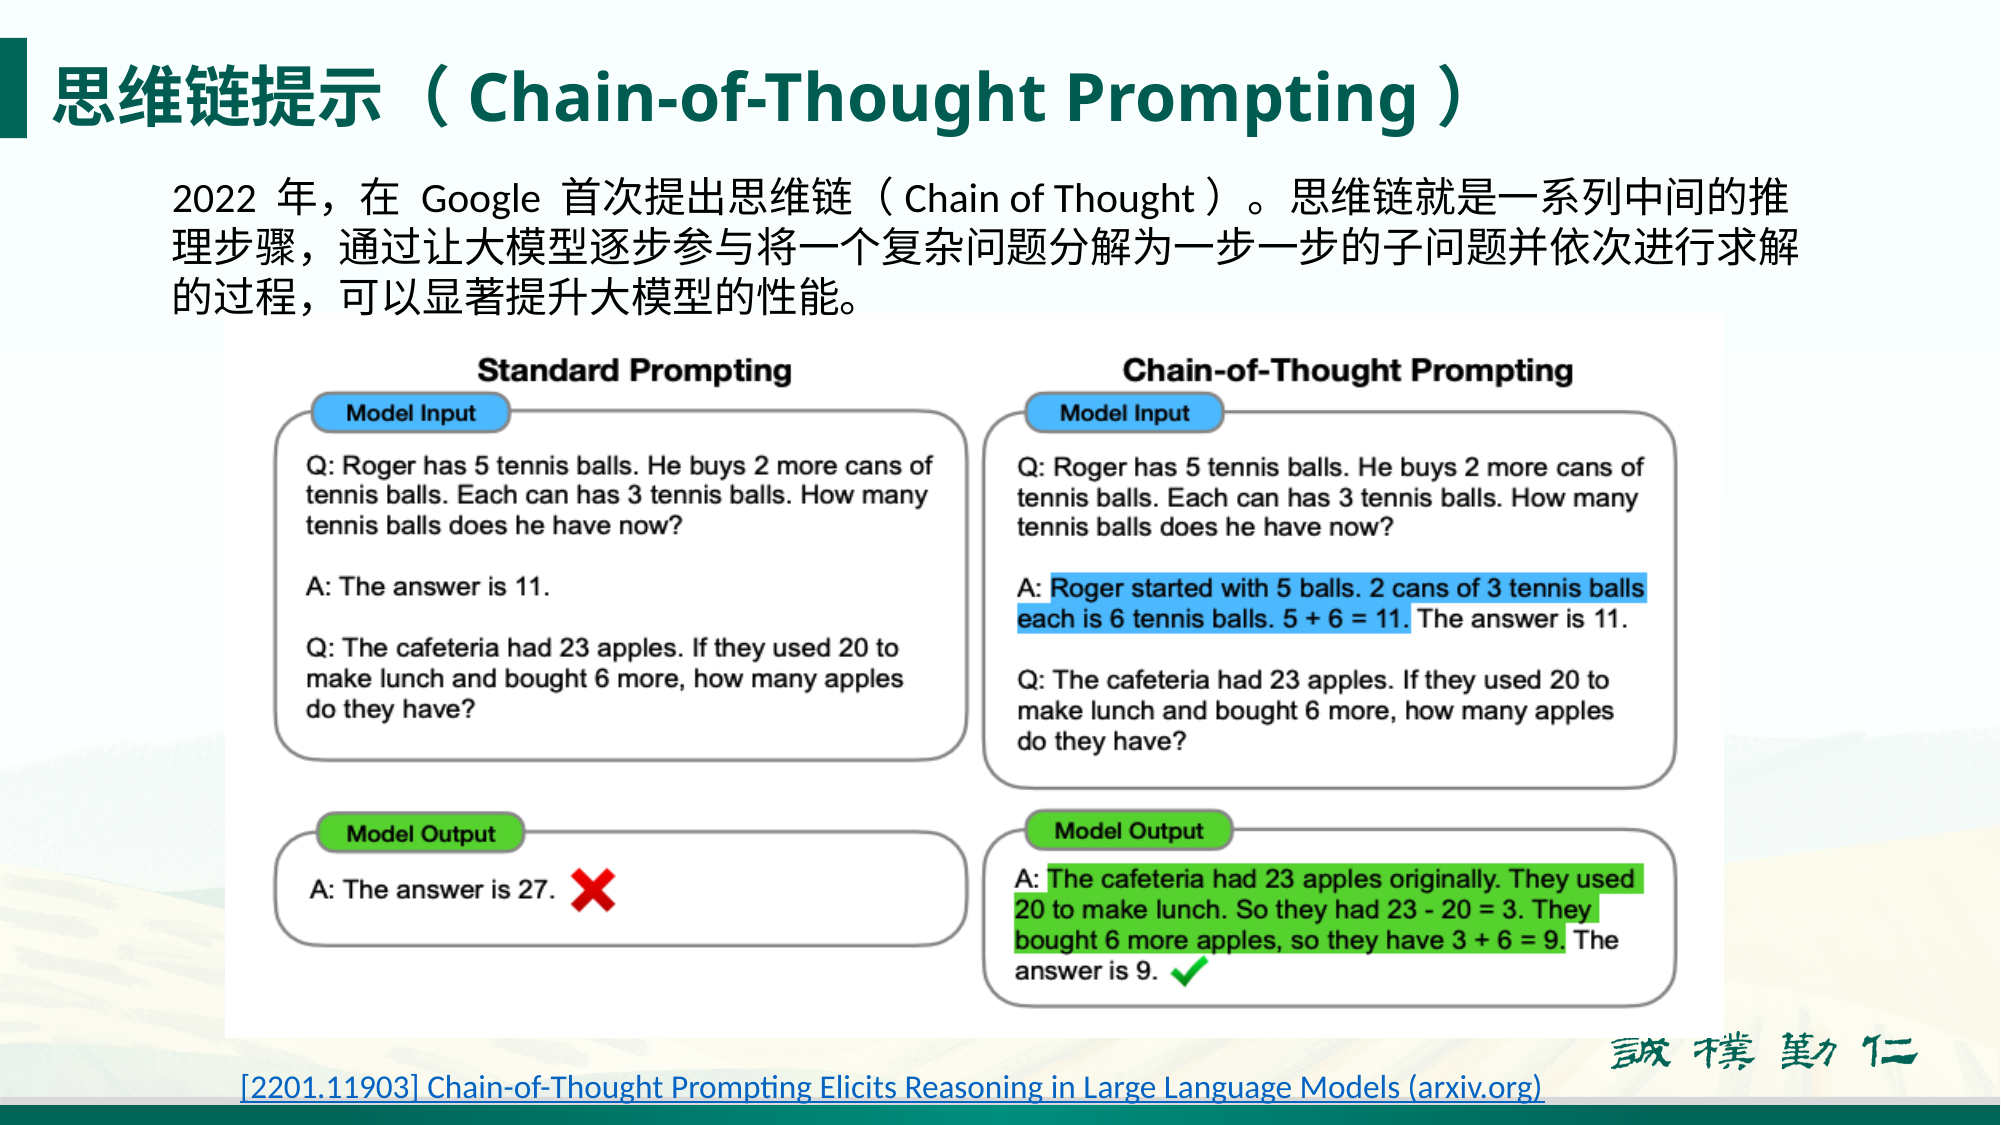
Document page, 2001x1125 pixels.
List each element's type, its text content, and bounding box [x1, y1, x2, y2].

text_box [2201.11903] Chain-of-Thought Prompting Elicits Reasoning in Large Language Models (arxiv.org) [225, 1057, 1638, 1113]
text_box 思维链提示（Chain-of-Thought Prompting） [35, 56, 1518, 143]
picture [225, 314, 1918, 1084]
text_box 2022 年，在 Google 首次提出思维链（Chain of Thought）。思维链就是一系列中间的推理步骤，通过让大模型逐步参与将一个复杂问题分解为一步一步的子问题并依次进行求解的过程，可以显著提升大模型的性能。 [157, 163, 1843, 328]
